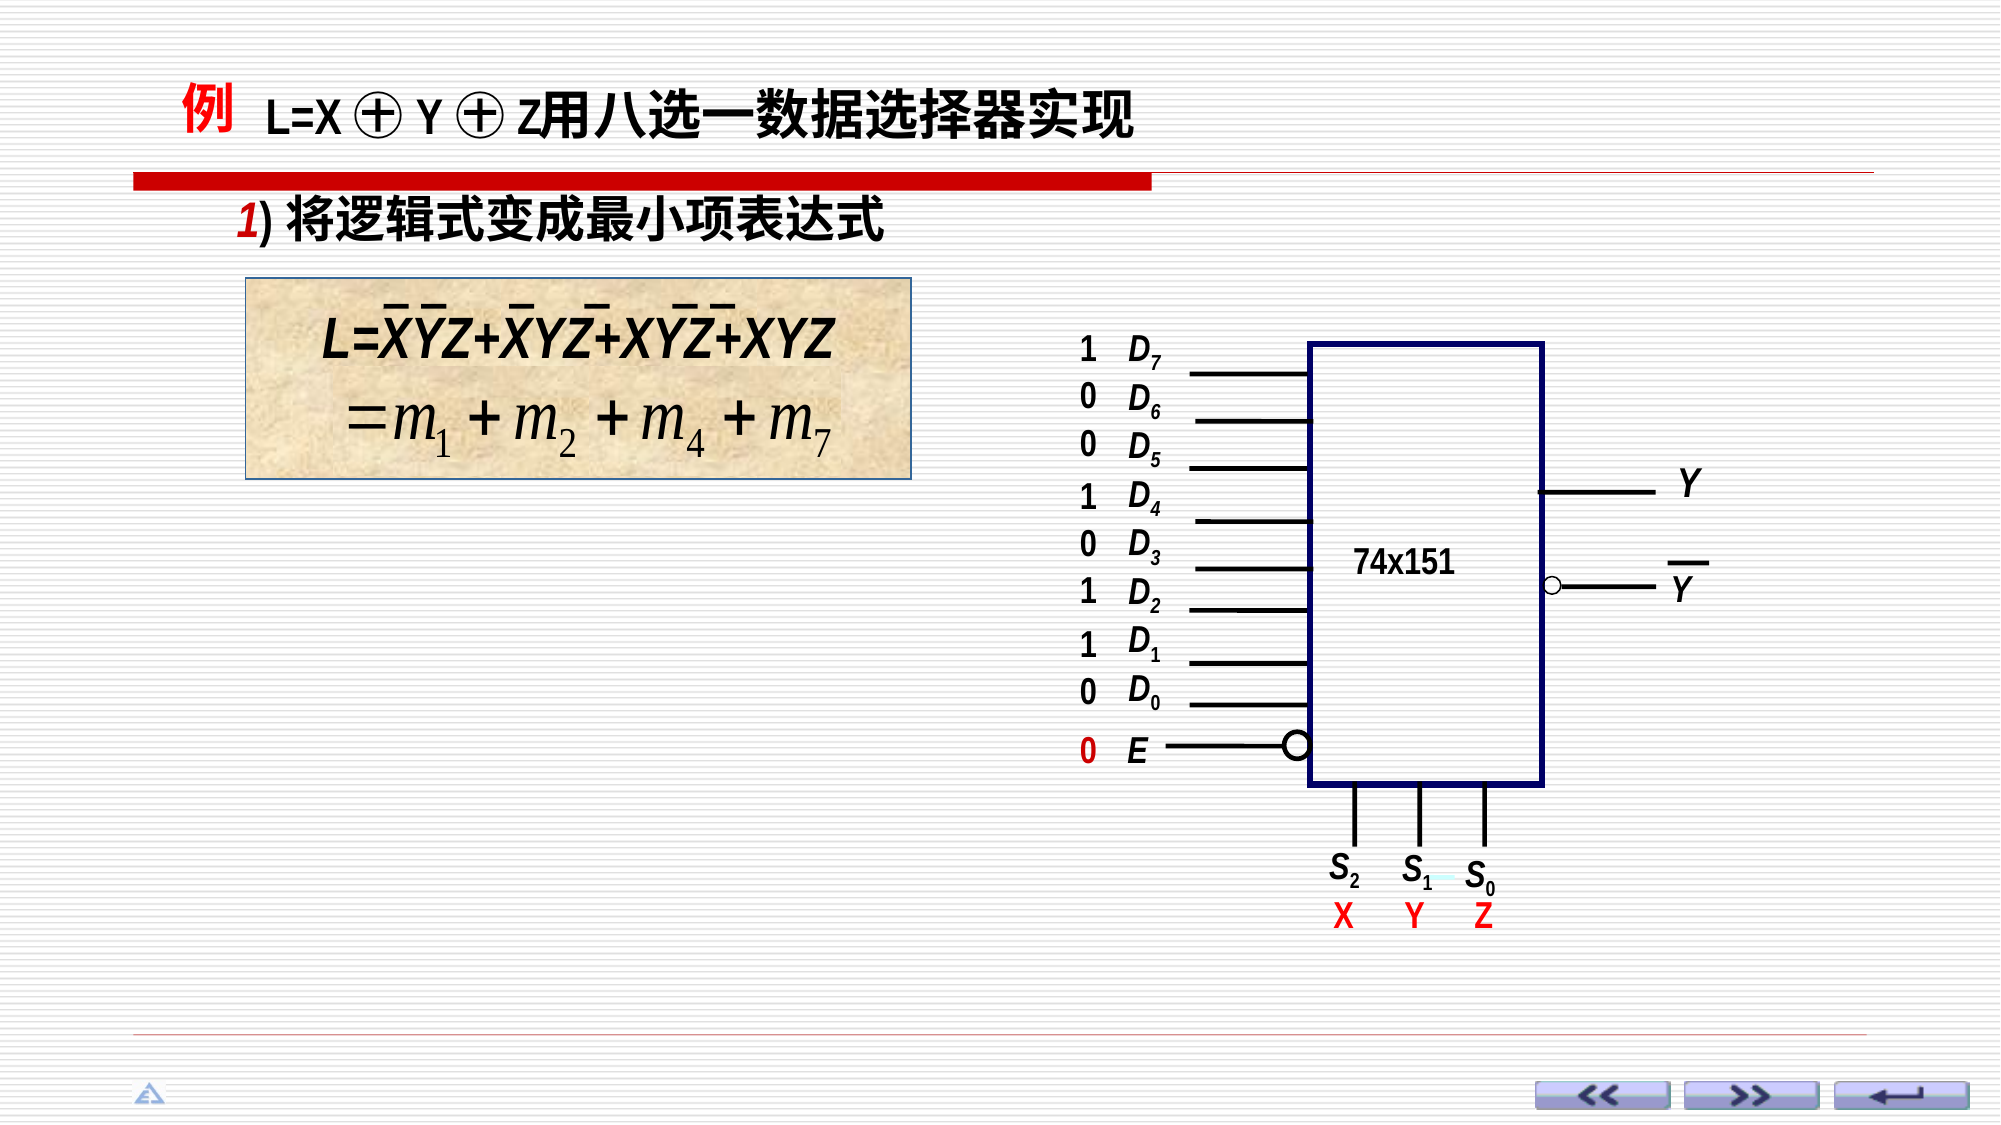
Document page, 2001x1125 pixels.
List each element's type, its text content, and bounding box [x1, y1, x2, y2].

text_box 0 [1065, 727, 1107, 779]
picture [0, 0, 2001, 1125]
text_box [166, 66, 1229, 154]
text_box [1112, 316, 1717, 904]
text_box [244, 277, 1125, 480]
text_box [1064, 316, 1112, 721]
text_box 1)将逻辑式变成最小项表达式 [221, 179, 1197, 255]
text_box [1300, 911, 1510, 945]
